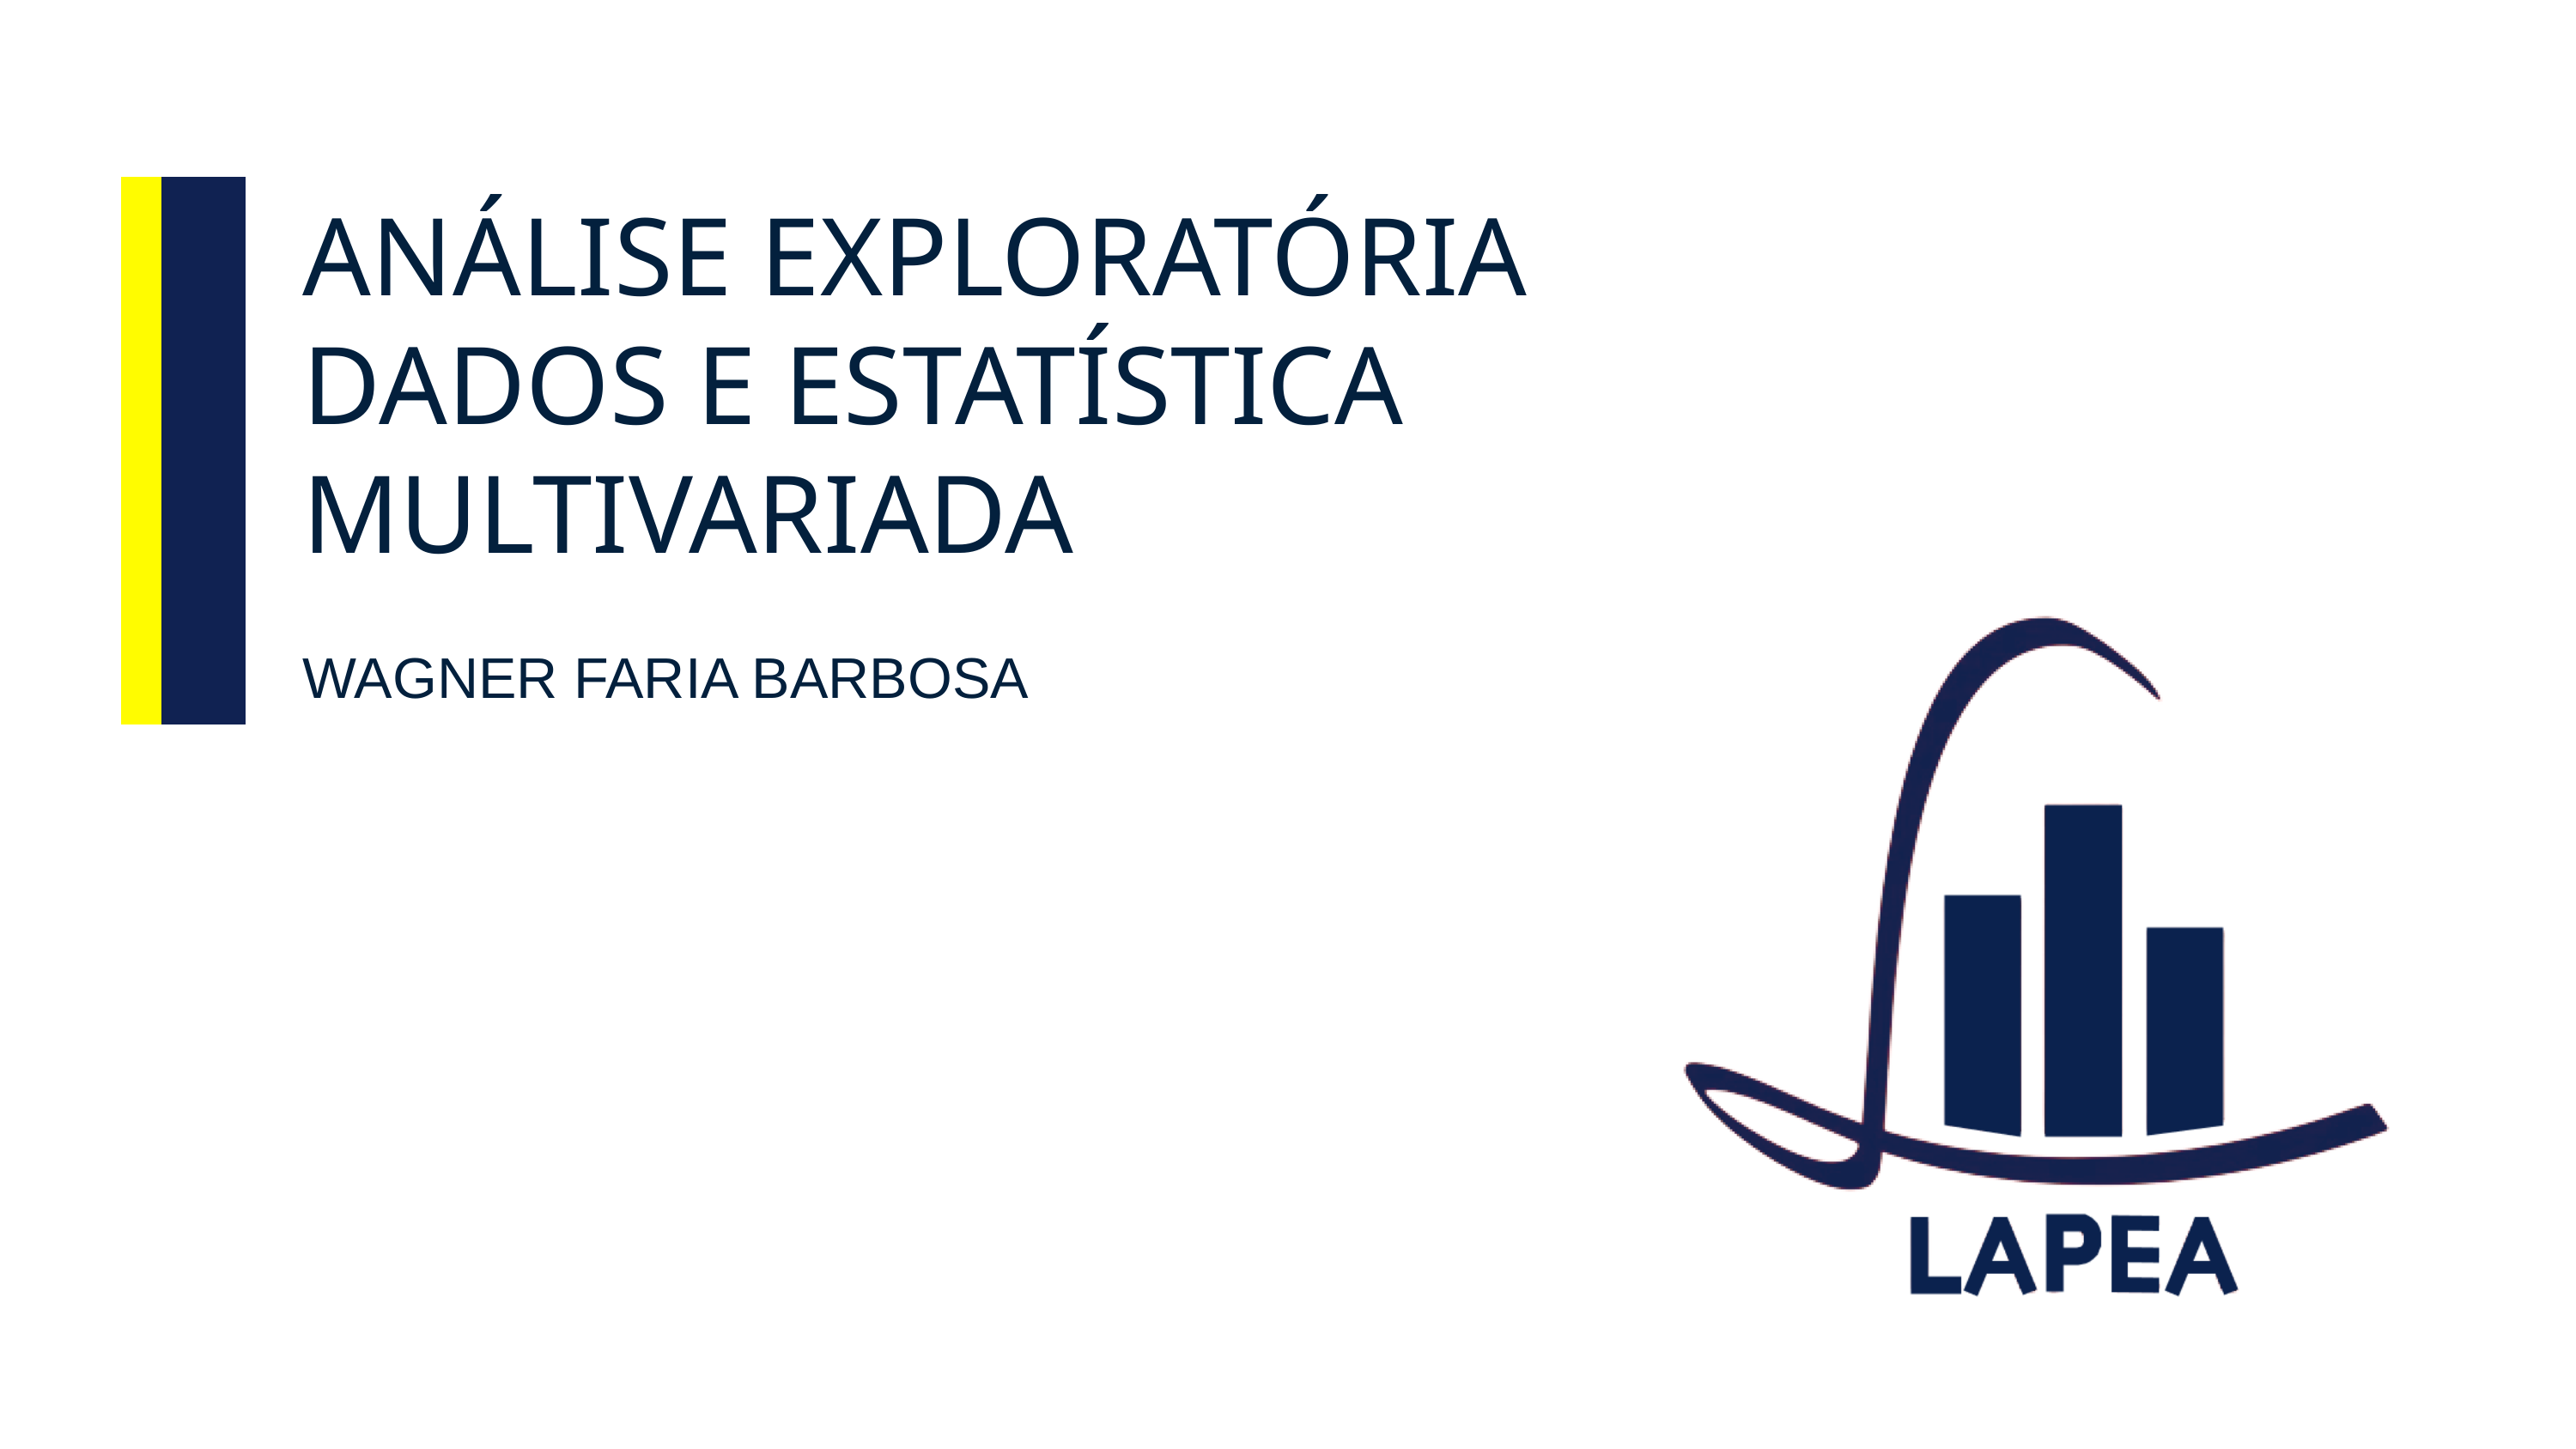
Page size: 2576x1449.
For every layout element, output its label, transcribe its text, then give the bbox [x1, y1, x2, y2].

picture [1480, 510, 2576, 1397]
subtitle WAGNER FARIA BARBOSA [289, 634, 1803, 721]
title ANÁLISE EXPLORATÓRIA DADOS E ESTATÍSTICA MULTIVARIADA [289, 177, 1803, 586]
